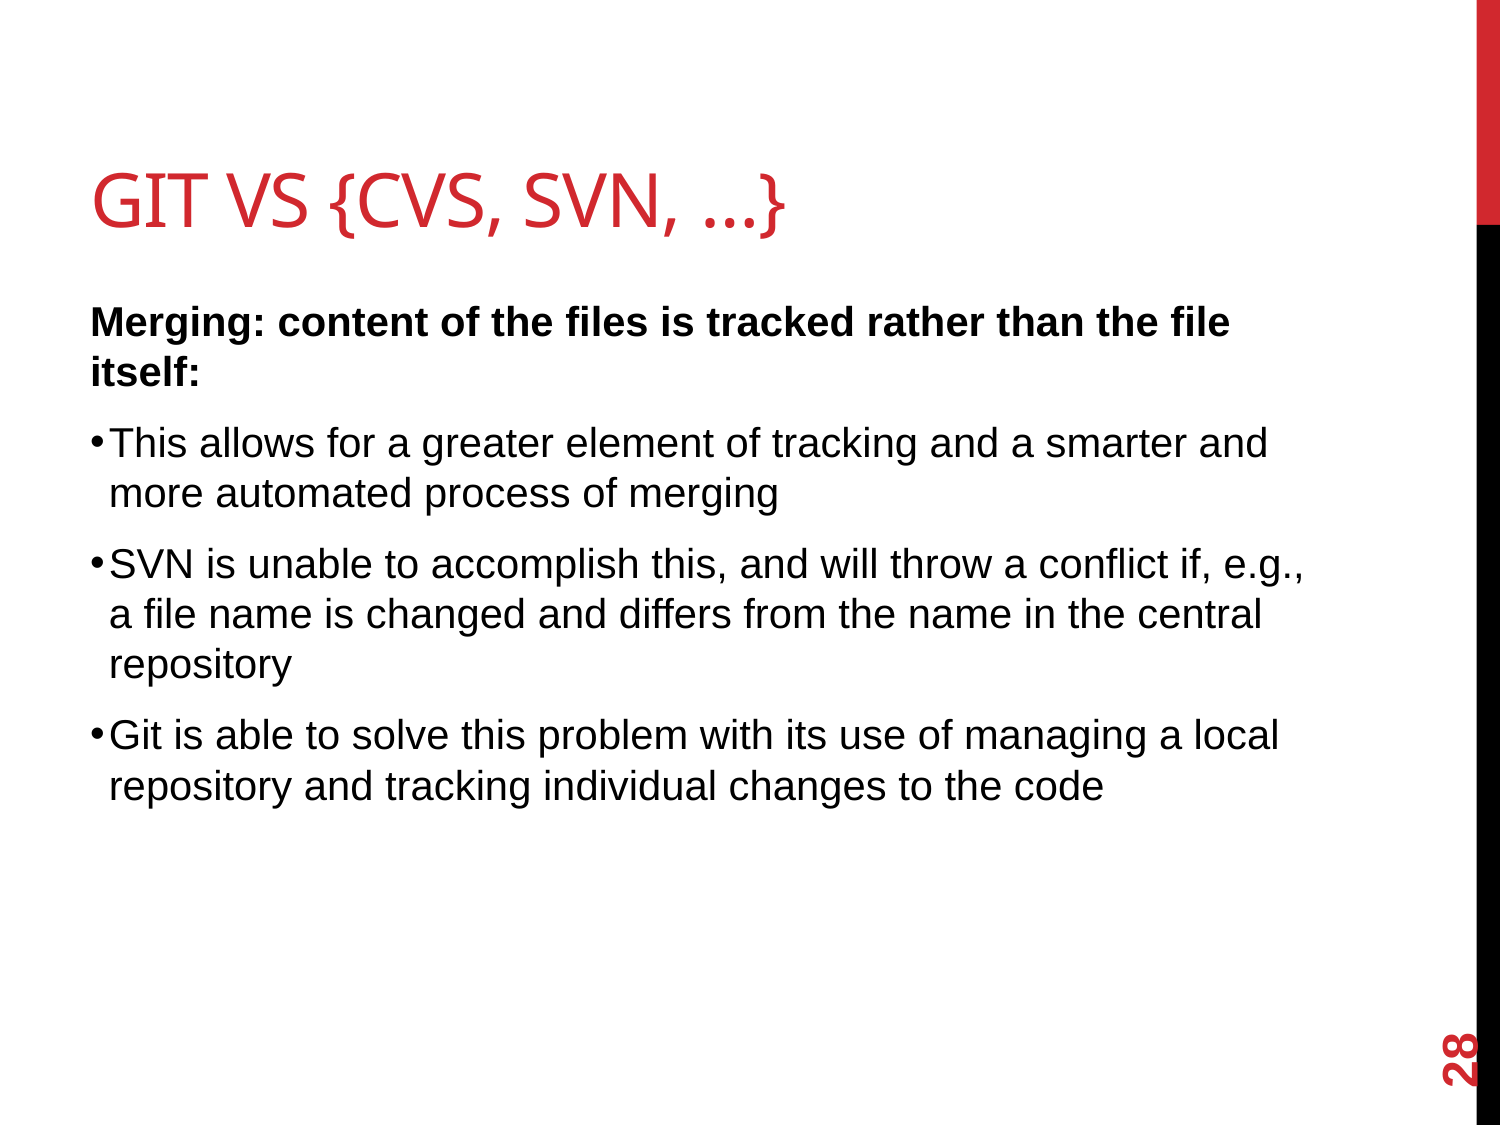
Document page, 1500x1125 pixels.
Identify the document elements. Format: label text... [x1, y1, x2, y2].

list Merging: content of the files is tracked rather than the file itself: This allows for a greater element of tracking and a smarter and more automated process of merging SVN is unable to accomplish this, and will throw a conflict if, e.g., a file name is changed and differs from the name in the central repository Git is able to solve this problem with its use of managing a local repository and tracking individual changes to the code [75, 287, 1325, 1005]
slide_number 28 [1427, 887, 1488, 1104]
title Git vs {CVS, SVN, …} [75, 25, 1025, 250]
